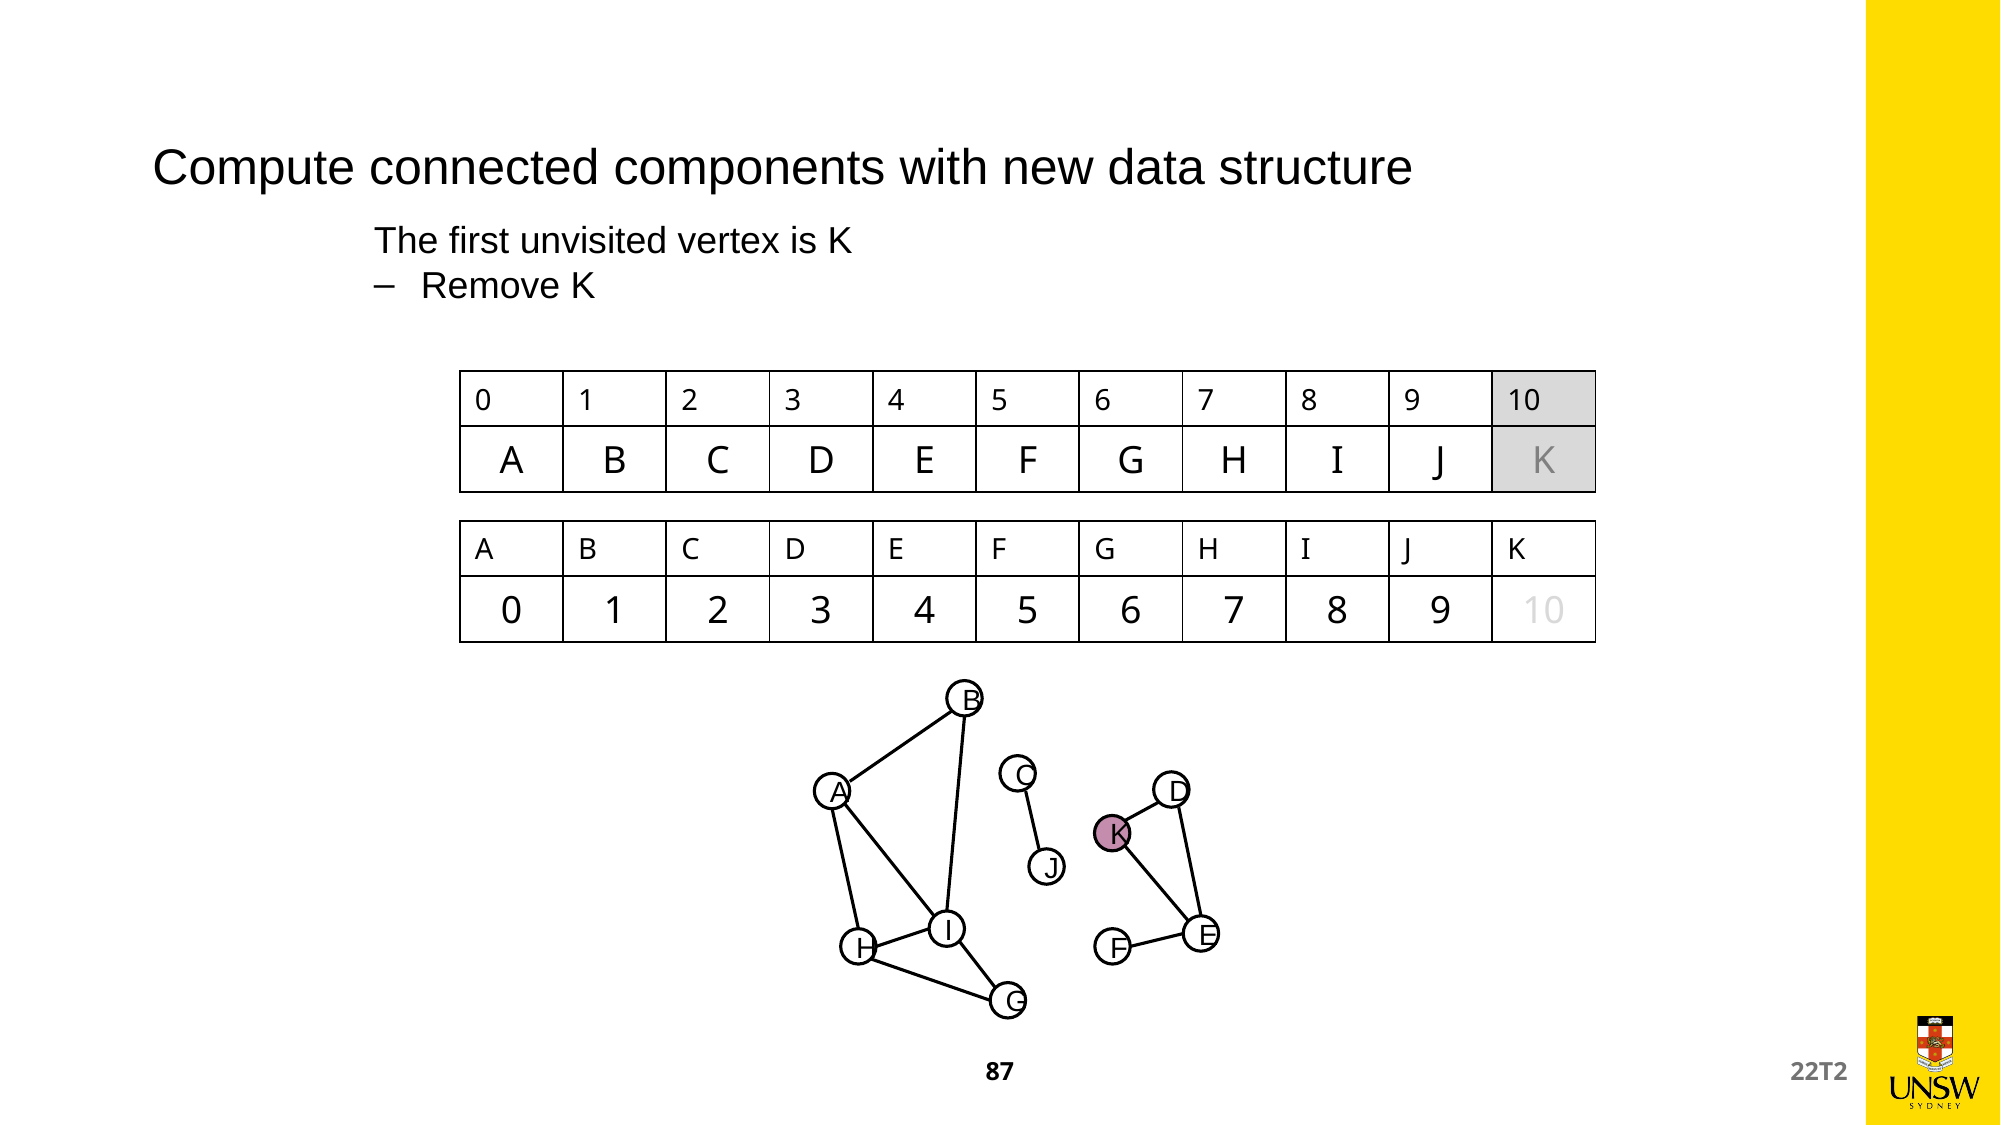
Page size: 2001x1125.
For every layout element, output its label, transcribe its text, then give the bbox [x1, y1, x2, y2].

table_header 9 [1390, 372, 1491, 425]
table_header K [1493, 522, 1595, 575]
table_cell 2 [667, 577, 769, 641]
table_header 4 [874, 372, 975, 425]
table_cell 1 [564, 577, 665, 641]
table_header F [977, 522, 1078, 575]
text_box F [1093, 927, 1132, 966]
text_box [959, 941, 996, 988]
table_cell 7 [1183, 577, 1285, 641]
table_cell 5 [977, 577, 1078, 641]
table_header 6 [1080, 372, 1182, 425]
table_header 8 [1287, 372, 1388, 425]
table_cell J [1390, 427, 1491, 491]
table_cell G [1080, 427, 1182, 491]
table_cell C [667, 427, 769, 491]
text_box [831, 808, 859, 929]
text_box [1178, 807, 1201, 916]
table_cell 0 [461, 577, 562, 641]
table_header E [874, 522, 975, 575]
table_header B [564, 522, 665, 575]
table_cell 8 [1287, 577, 1388, 641]
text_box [1124, 802, 1159, 821]
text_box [870, 958, 991, 1001]
footer 22T2 [1225, 1042, 1863, 1103]
text_box G [989, 981, 1027, 1020]
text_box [946, 715, 965, 911]
table_cell 6 [1080, 577, 1182, 641]
text_box A [813, 772, 851, 810]
table_header 2 [667, 372, 769, 425]
text_box J [1027, 847, 1066, 886]
table_cell E [874, 427, 975, 491]
slide_number 87 [774, 1042, 1225, 1103]
text_box C [998, 754, 1037, 793]
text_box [1130, 933, 1184, 947]
table_cell 4 [874, 577, 975, 641]
text_box D [1152, 770, 1191, 809]
table_cell F [977, 427, 1078, 491]
table_header H [1183, 522, 1285, 575]
picture [1890, 1016, 1980, 1109]
table_header 5 [977, 372, 1078, 425]
text_box I [928, 910, 966, 948]
table_header D [770, 522, 872, 575]
text_box E [1182, 914, 1220, 953]
table_header I [1287, 522, 1388, 575]
table_header 7 [1183, 372, 1285, 425]
text_box B [945, 679, 984, 717]
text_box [1025, 791, 1039, 849]
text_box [849, 710, 953, 782]
table_header 1 [564, 372, 665, 425]
text_box K [1093, 814, 1131, 852]
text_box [1124, 845, 1189, 921]
table_cell 10 [1493, 577, 1595, 641]
table_cell K [1493, 427, 1595, 491]
table_header 10 [1493, 372, 1595, 425]
text_box The first unvisited vertex is K Remove K [359, 278, 1710, 952]
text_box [876, 928, 930, 947]
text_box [844, 803, 935, 917]
table_cell D [770, 427, 872, 491]
text_box H [839, 927, 877, 966]
table_header J [1390, 522, 1491, 575]
table_header 3 [770, 372, 872, 425]
table_cell A [461, 427, 562, 491]
table_cell 9 [1390, 577, 1491, 641]
table_cell 3 [770, 577, 872, 641]
table_header 0 [461, 372, 562, 425]
table_cell B [564, 427, 665, 491]
title Compute connected components with new data structure [137, 59, 1863, 278]
table_header A [461, 522, 562, 575]
table_cell I [1287, 427, 1388, 491]
table_cell H [1183, 427, 1285, 491]
table_header G [1080, 522, 1182, 575]
table_header C [667, 522, 769, 575]
